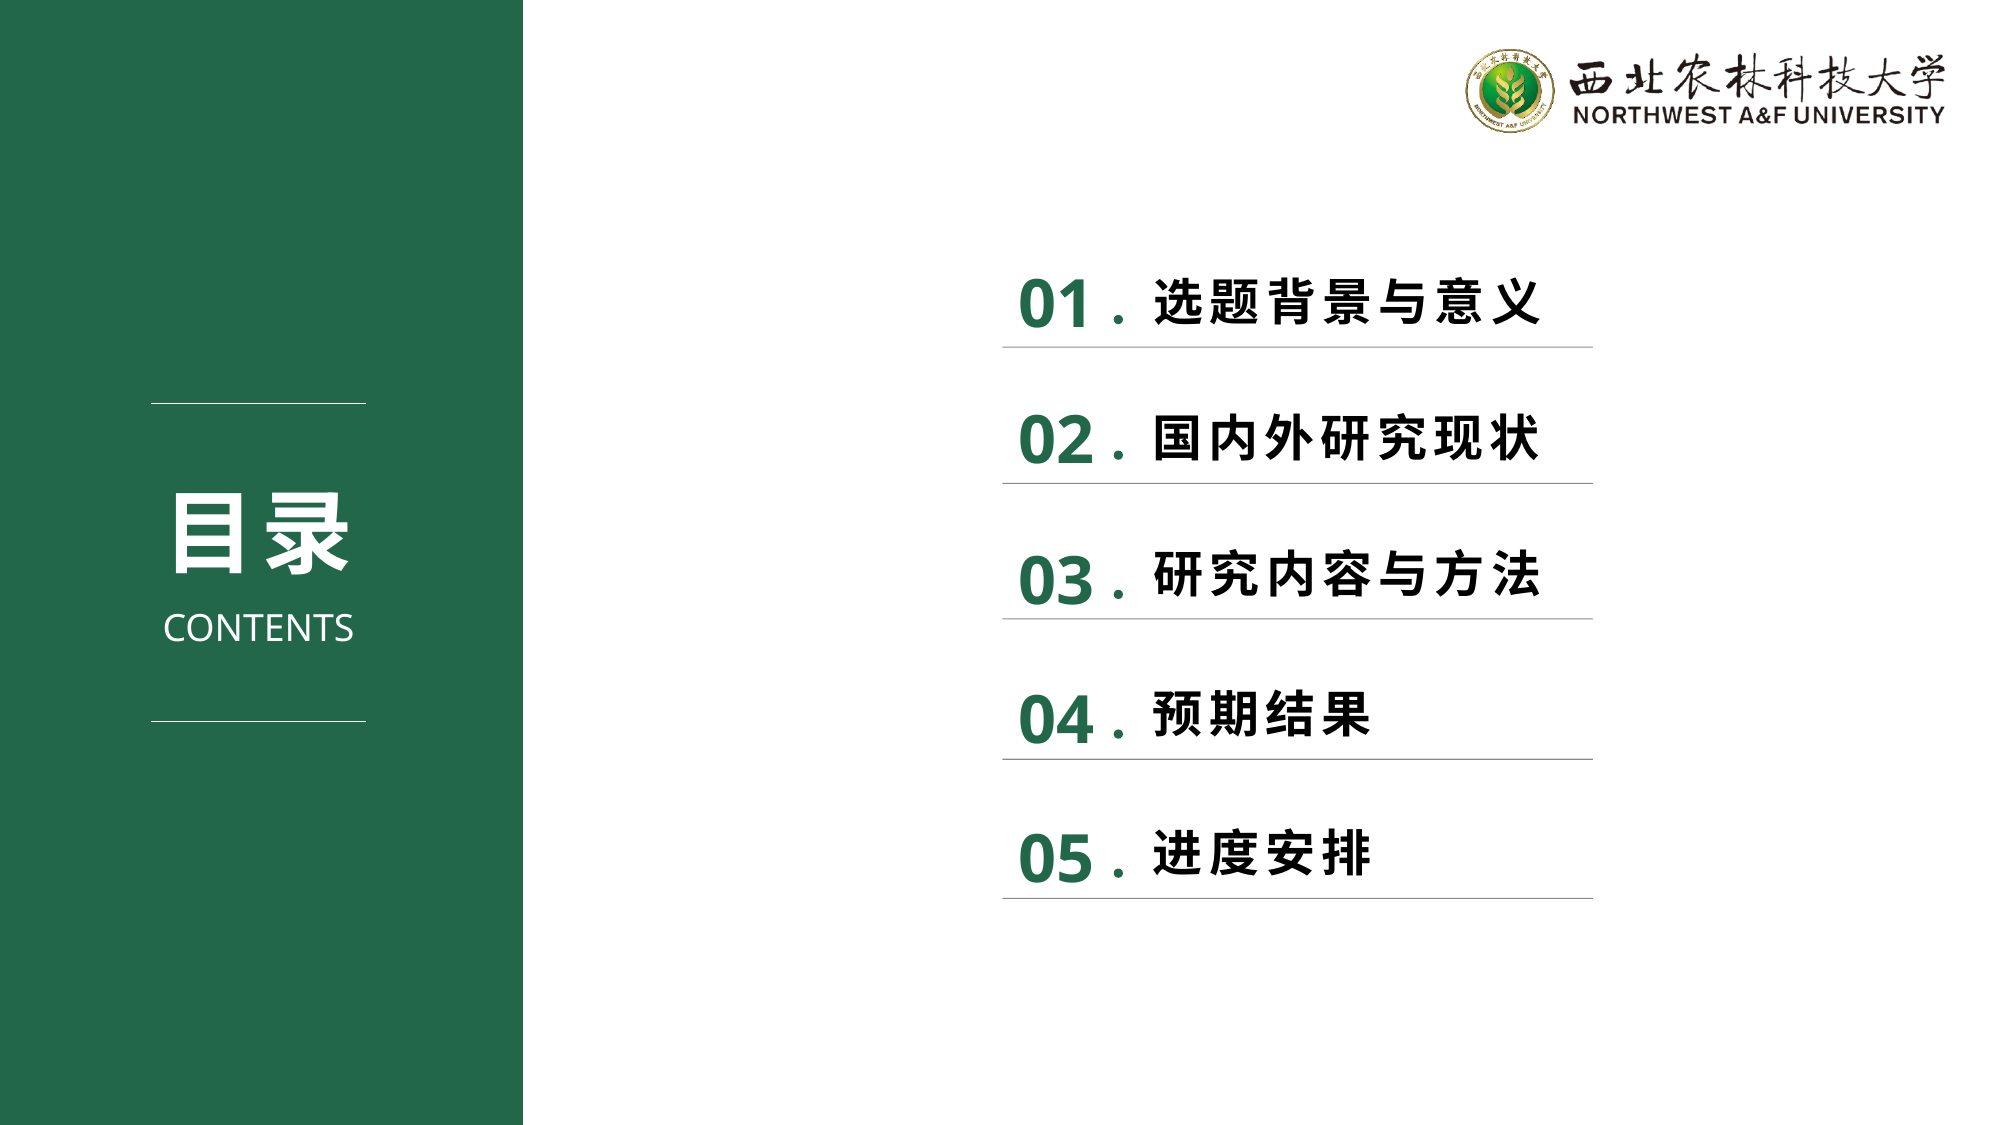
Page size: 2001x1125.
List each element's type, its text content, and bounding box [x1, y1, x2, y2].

text_box 05 [1003, 808, 1110, 898]
picture [1565, 47, 1949, 127]
text_box [1112, 728, 1125, 740]
text_box 研究内容与方法 [1139, 534, 1557, 610]
text_box 03 [1003, 619, 1110, 625]
text_box 04 [1003, 760, 1110, 764]
text_box 国内外研究现状 [1137, 399, 1555, 474]
text_box 03 [1003, 530, 1110, 618]
text_box [1112, 588, 1125, 601]
text_box [1112, 449, 1125, 461]
text_box [1112, 313, 1125, 326]
picture [1464, 47, 1556, 134]
text_box [1112, 867, 1125, 879]
text_box 进度安排 [1138, 814, 1387, 889]
text_box [0, 0, 524, 1125]
text_box CONTENTS [147, 596, 370, 657]
text_box 02 [1003, 389, 1110, 483]
text_box 04 [1003, 669, 1110, 759]
text_box 选题背景与意义 [1139, 263, 1557, 338]
text_box 01 [1003, 253, 1110, 346]
text_box 目录 [148, 467, 369, 593]
text_box 05 [1003, 899, 1110, 903]
text_box 预期结果 [1138, 675, 1387, 750]
